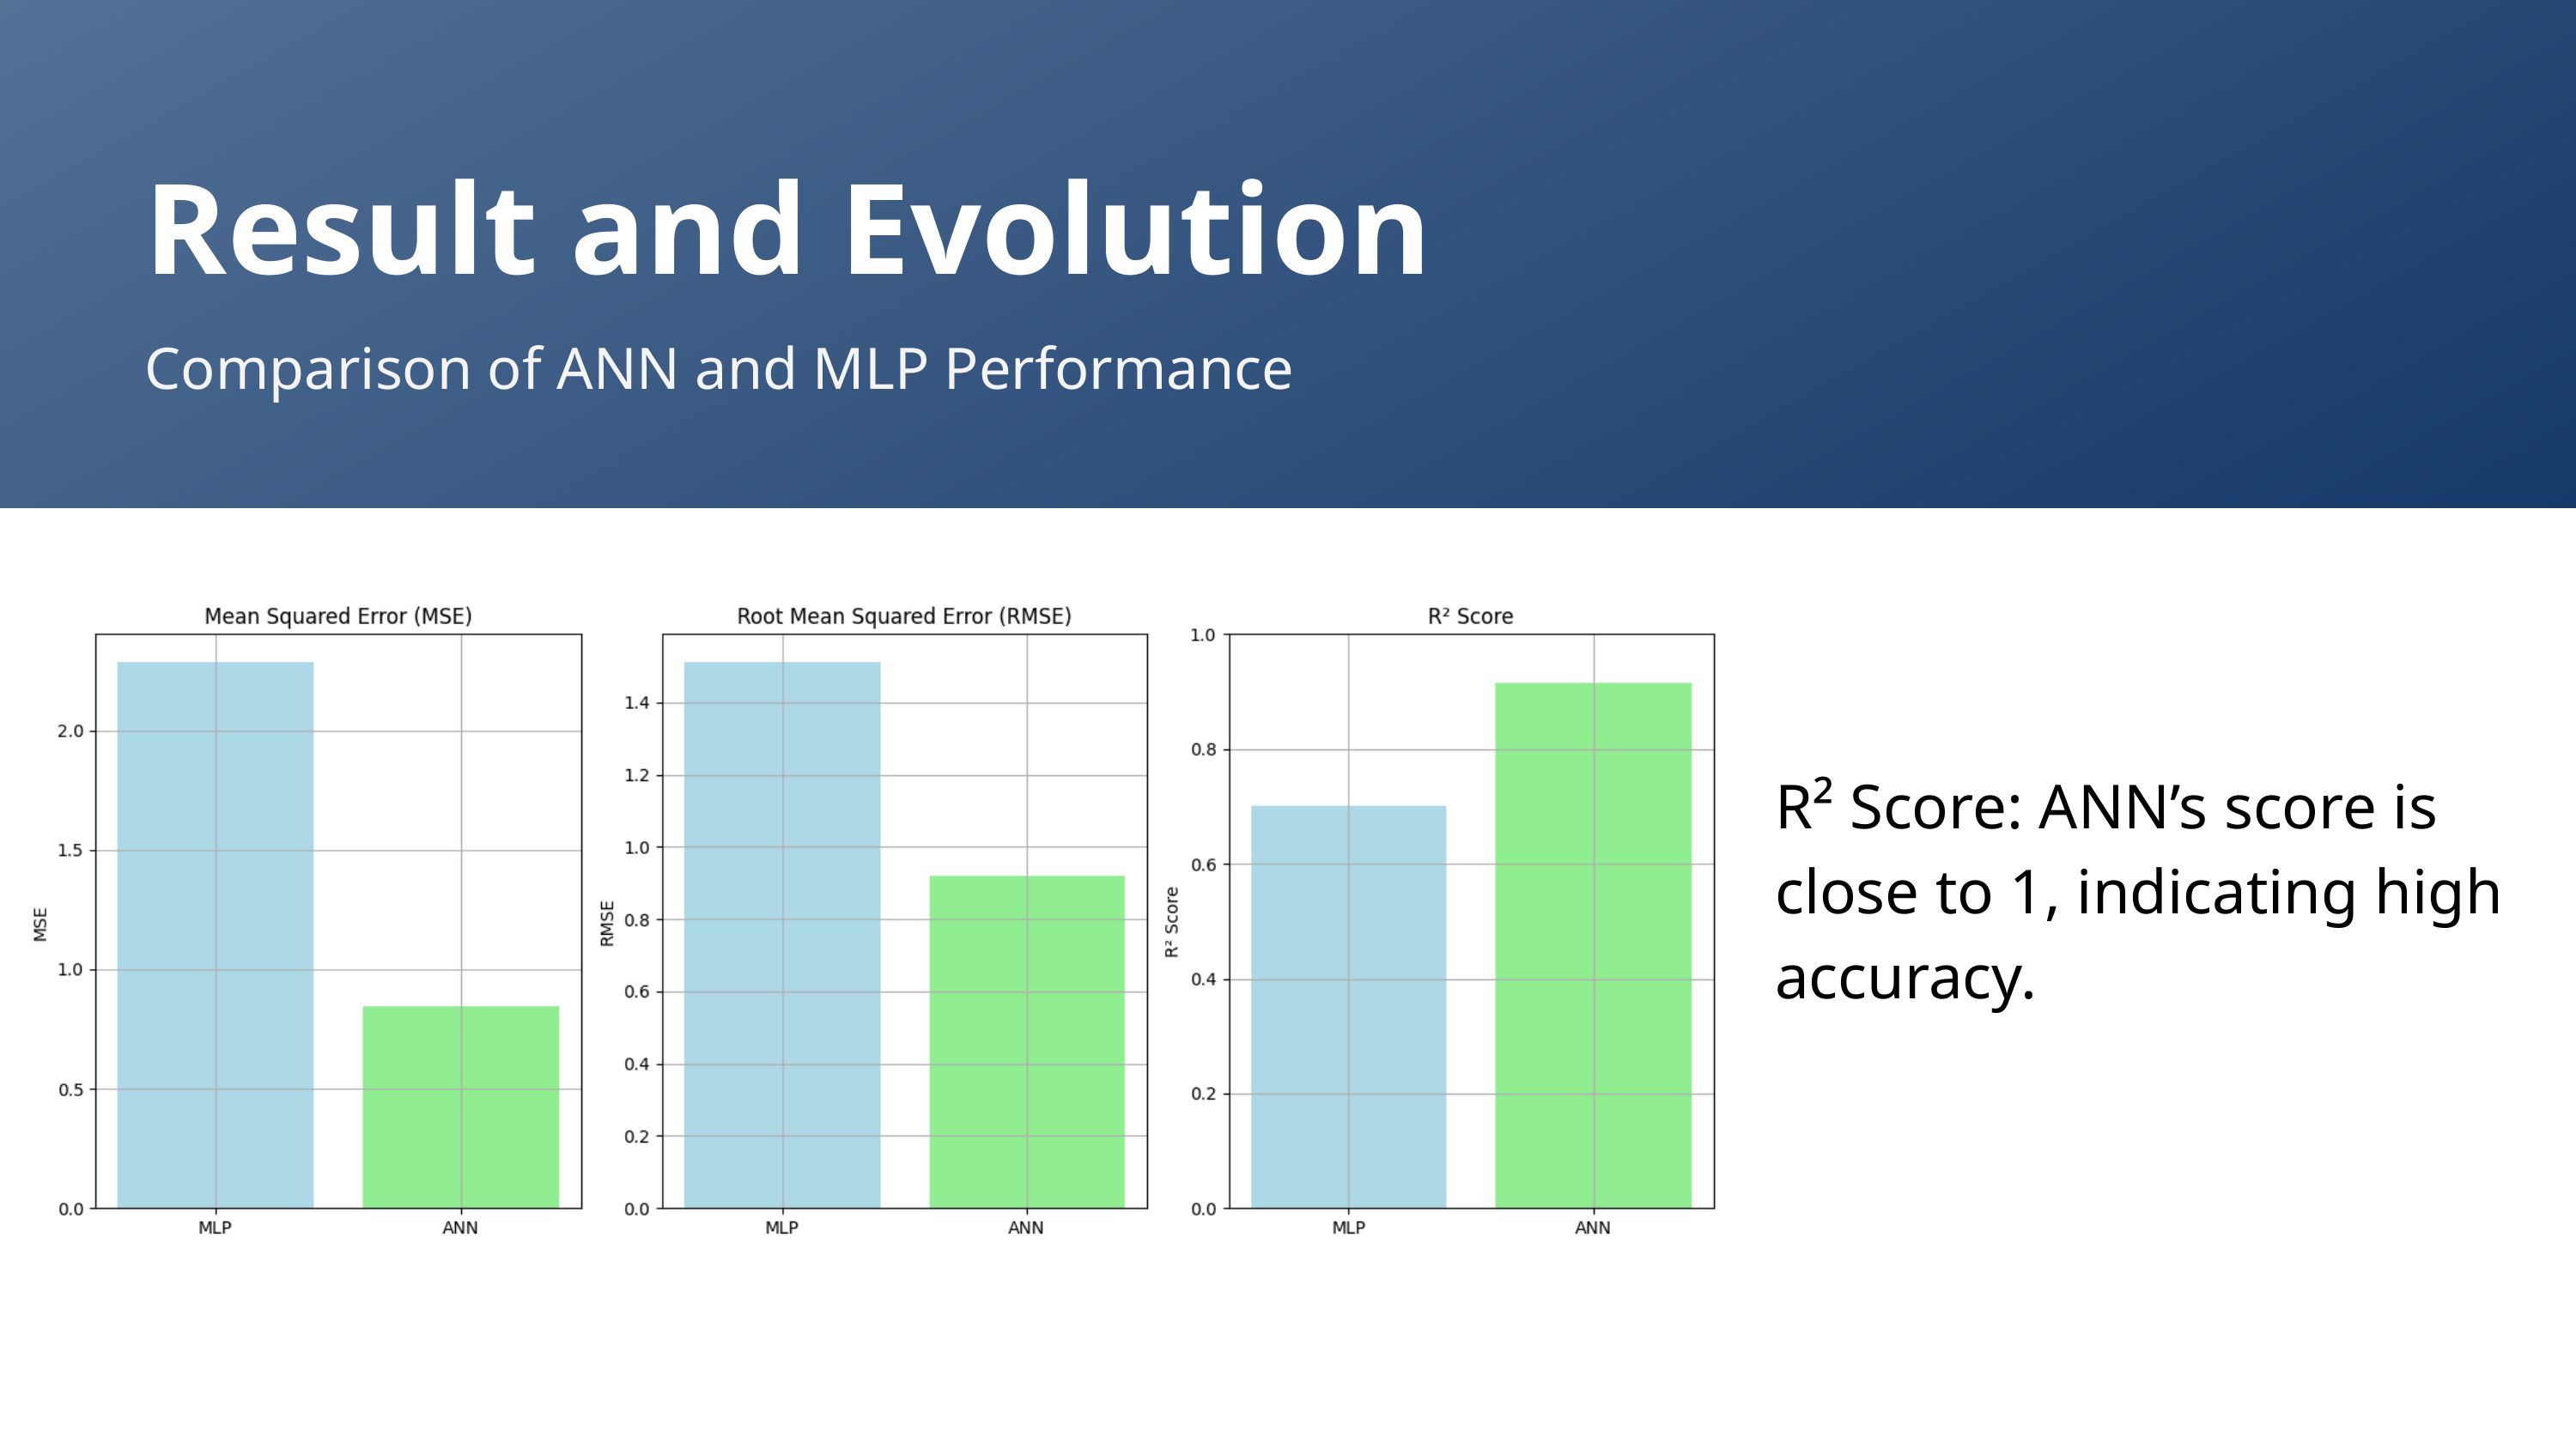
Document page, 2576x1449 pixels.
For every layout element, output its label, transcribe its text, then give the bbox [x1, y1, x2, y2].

text_box R² Score: ANN’s score is close to 1, indicating high accuracy. [1775, 755, 2548, 1096]
text_box [0, 0, 2576, 508]
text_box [144, 144, 1844, 397]
text_box [21, 579, 1725, 1250]
